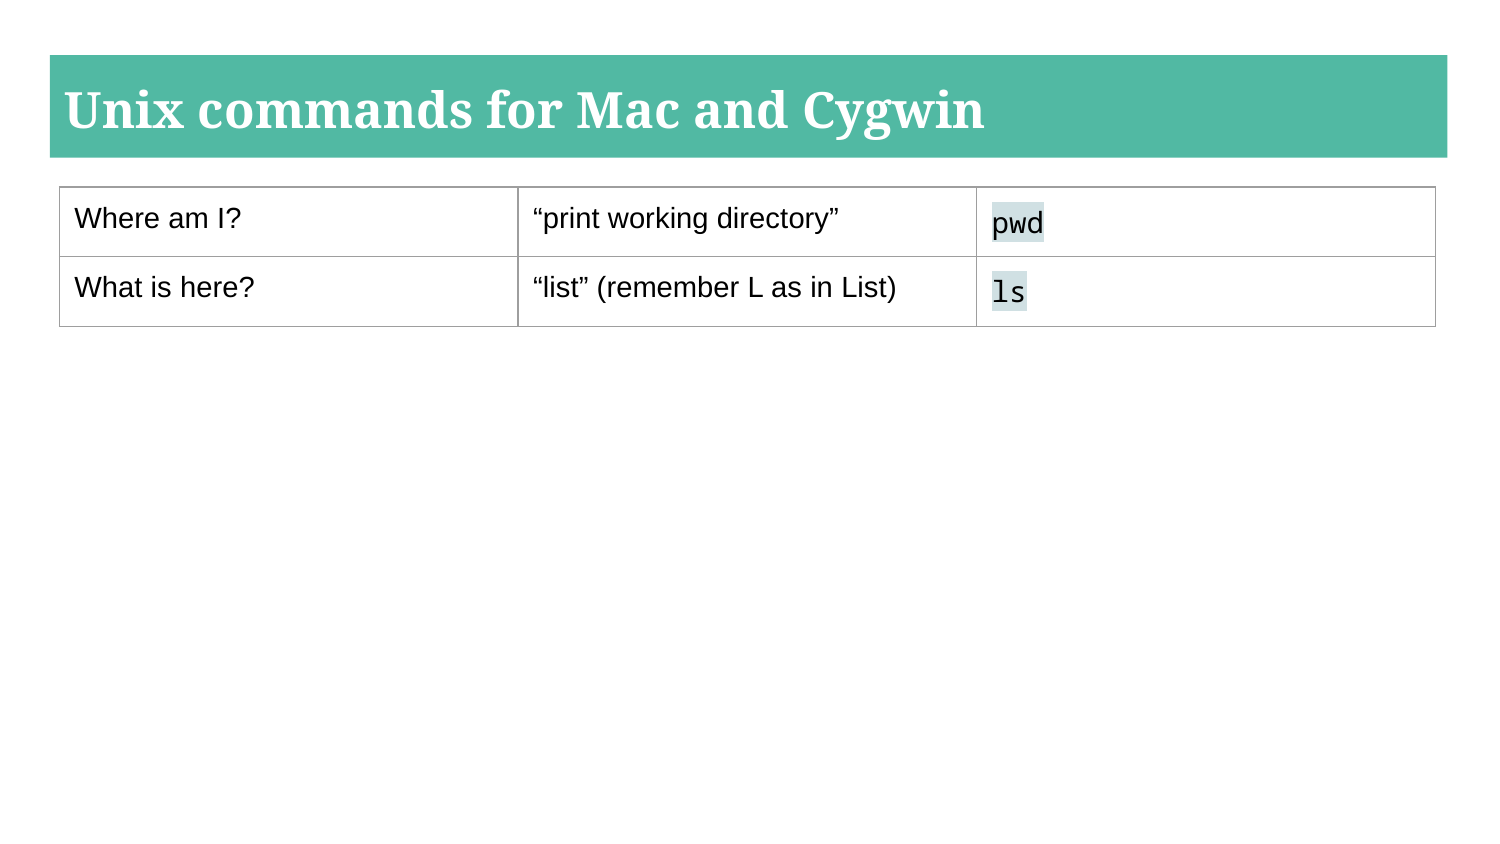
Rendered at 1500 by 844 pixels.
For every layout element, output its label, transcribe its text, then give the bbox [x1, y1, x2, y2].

table_cell What is here? [60, 257, 517, 326]
table_cell ls [977, 257, 1435, 326]
table_header Where am I? [60, 188, 517, 256]
table_header “print working directory” [519, 188, 976, 256]
title Unix commands for Mac and Cygwin [49, 55, 1448, 158]
table_cell “list” (remember L as in List) [519, 257, 976, 326]
table_header pwd [977, 188, 1435, 256]
